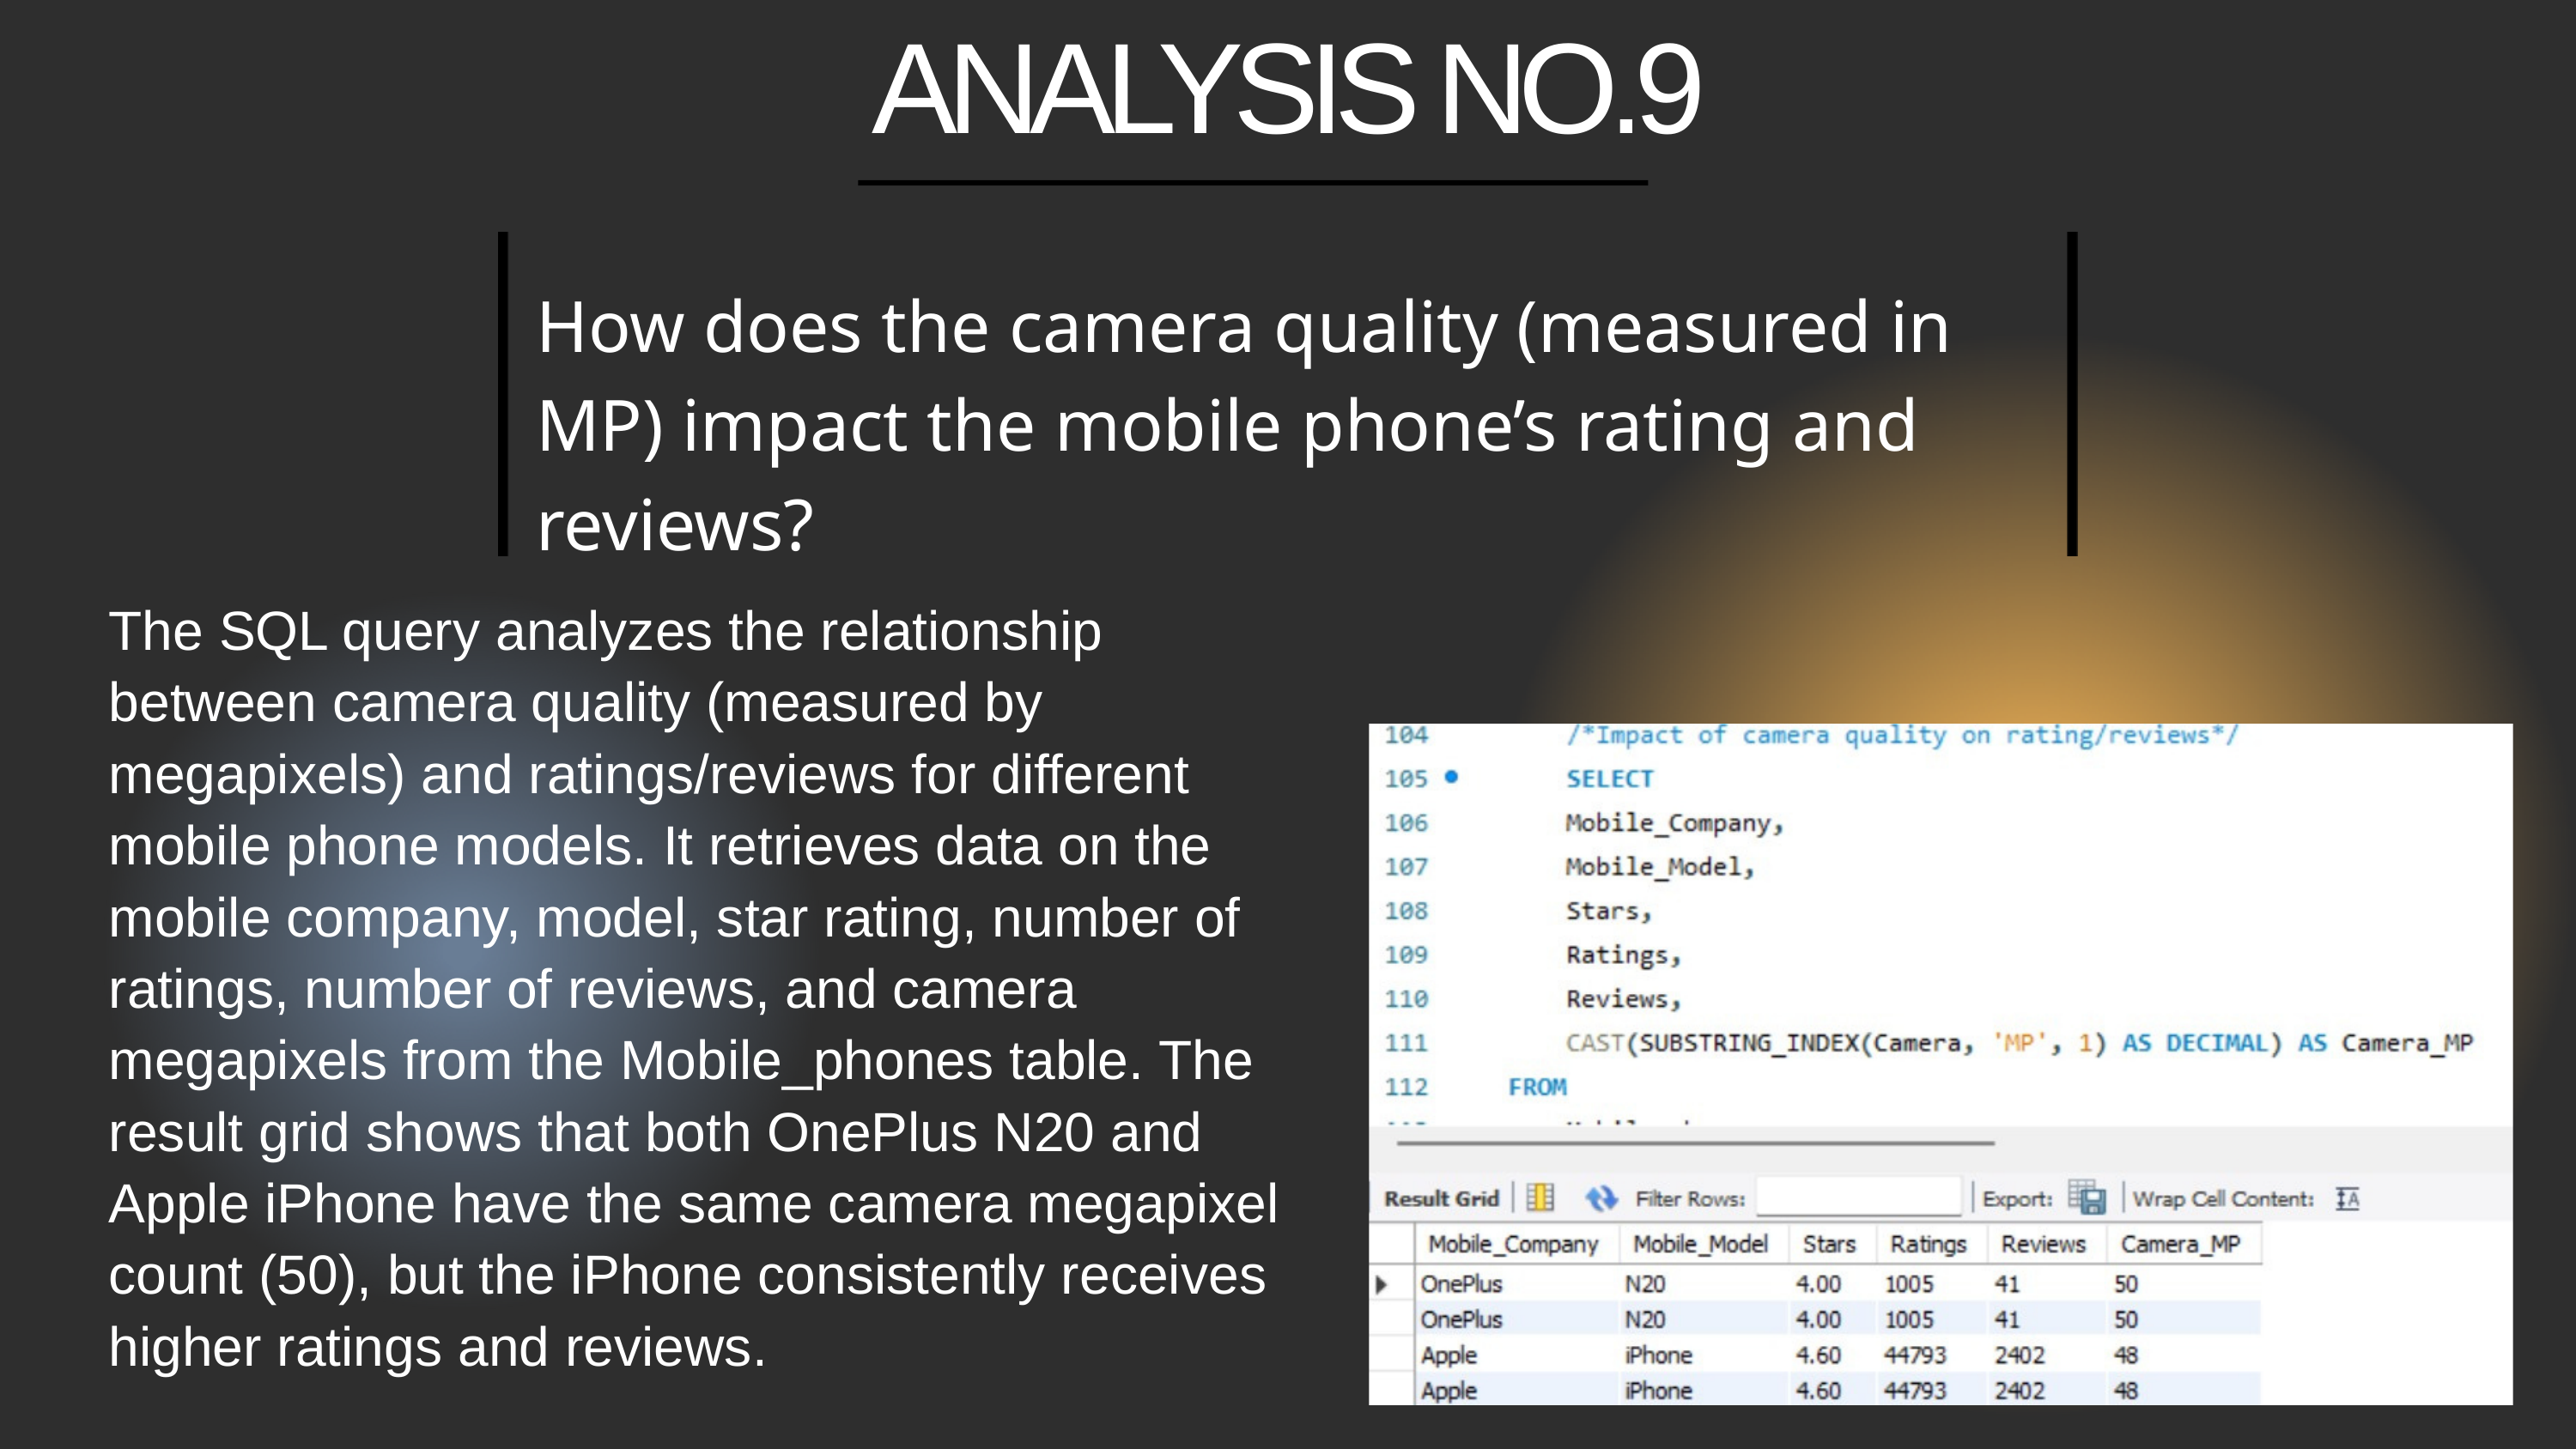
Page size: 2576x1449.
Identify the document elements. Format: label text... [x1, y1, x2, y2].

text_box The SQL query analyzes the relationship between camera quality (measured by megapixels) and ratings/reviews for different mobile phone models. It retrieves data on the mobile company, model, star rating, number of ratings, number of reviews, and camera megapixels from the Mobile_phones table. The result grid shows that both OnePlus N20 and Apple iPhone have the same camera megapixel count (50), but the iPhone consistently receives higher ratings and reviews. [108, 589, 1288, 1378]
text_box ANALYSIS NO.9 [782, 46, 1796, 160]
text_box [1369, 724, 2513, 1405]
text_box [67, 555, 859, 1347]
text_box [1437, 279, 2576, 1449]
text_box [497, 232, 2078, 556]
text_box How does the camera quality (measured in MP) impact the mobile phone’s rating and reviews? [536, 267, 2043, 565]
